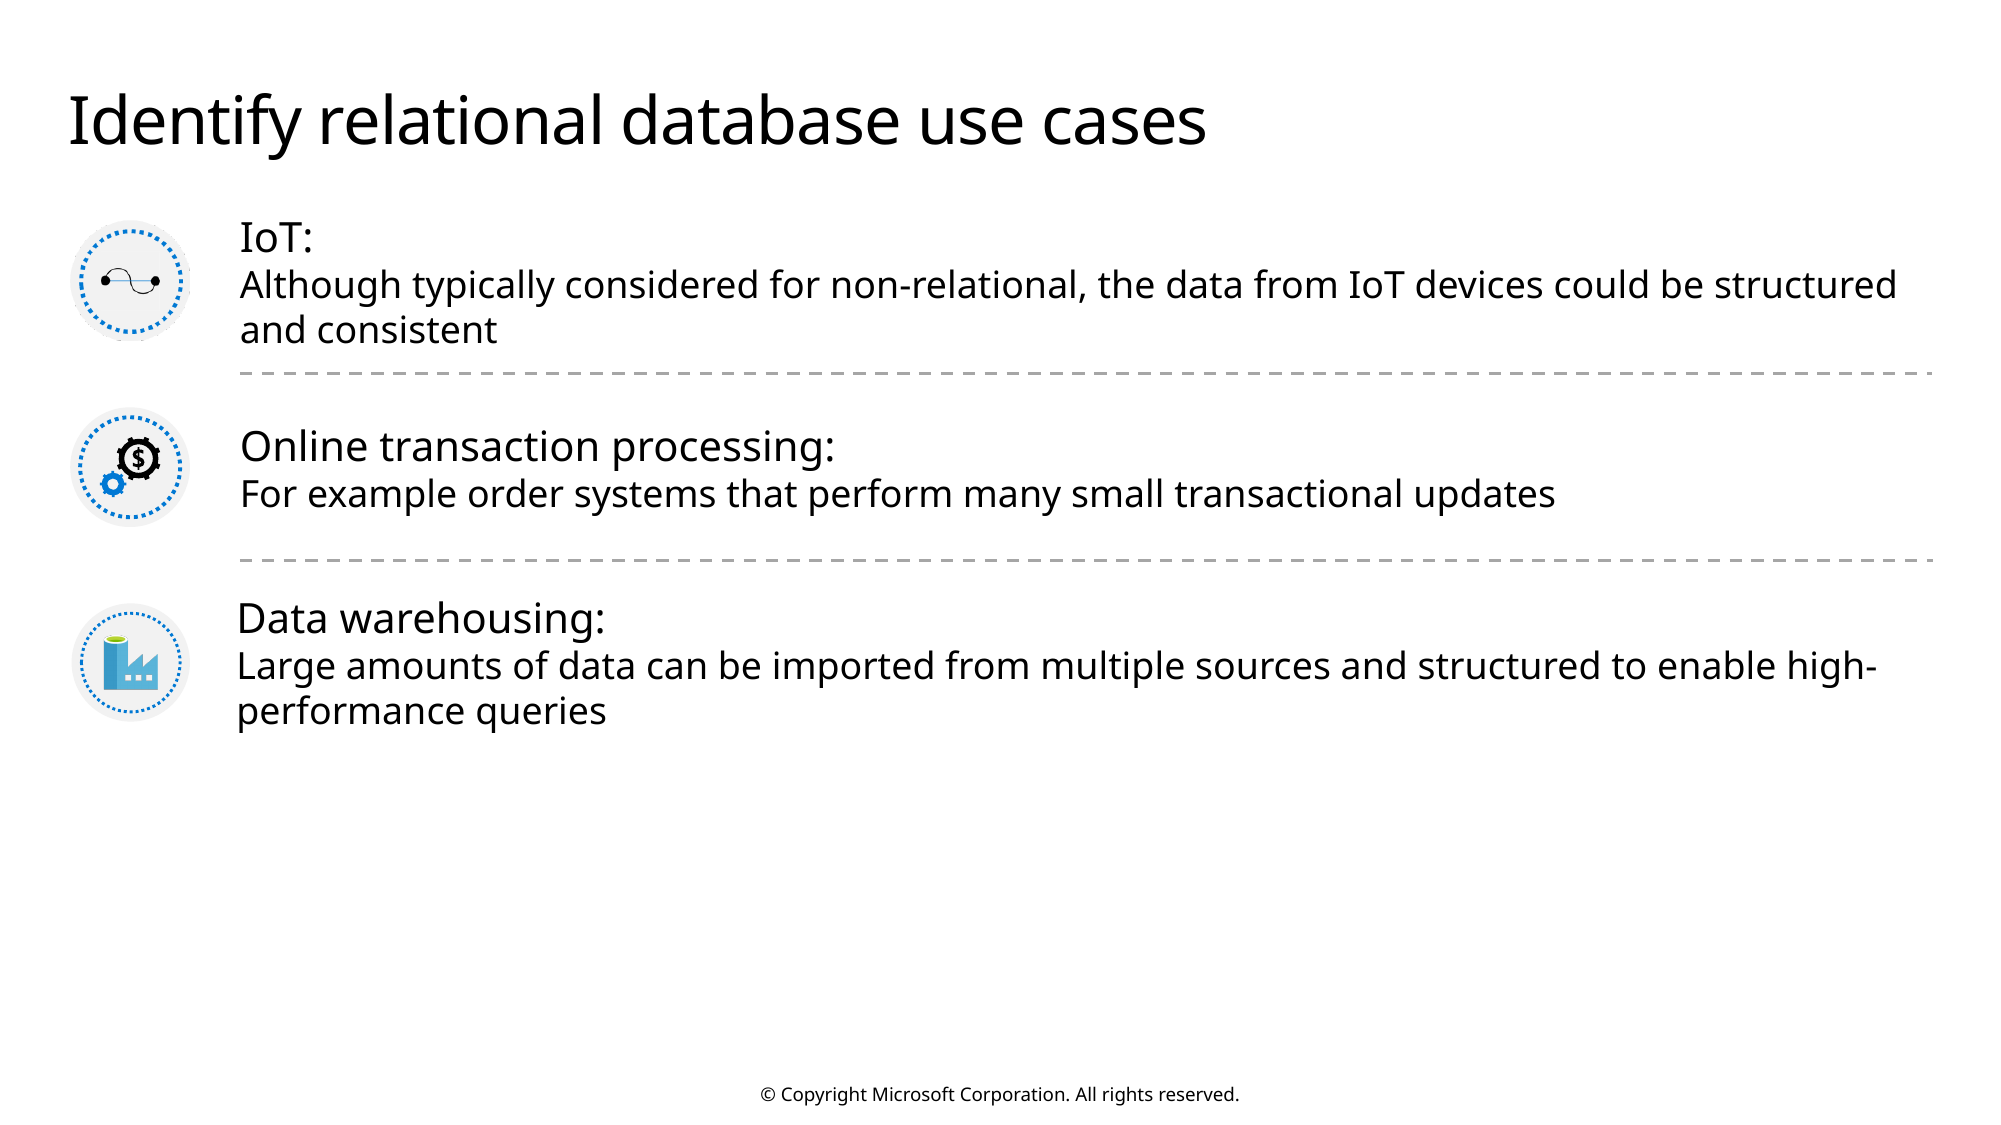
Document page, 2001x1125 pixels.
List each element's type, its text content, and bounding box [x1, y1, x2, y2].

picture [69, 220, 191, 341]
picture [71, 602, 191, 722]
text_box Data warehousing: Large amounts of data can be imported from multiple sources and structured to enable high-performance queries [236, 588, 1929, 736]
text_box IoT: Although typically considered for non-relational, the data from IoT devices could be structured and consistent [239, 207, 1932, 355]
picture [69, 406, 191, 528]
text_box Online transaction processing: For example order systems that perform many small transactional updates [239, 393, 1932, 541]
title Identify relational database use cases [68, 72, 1930, 184]
